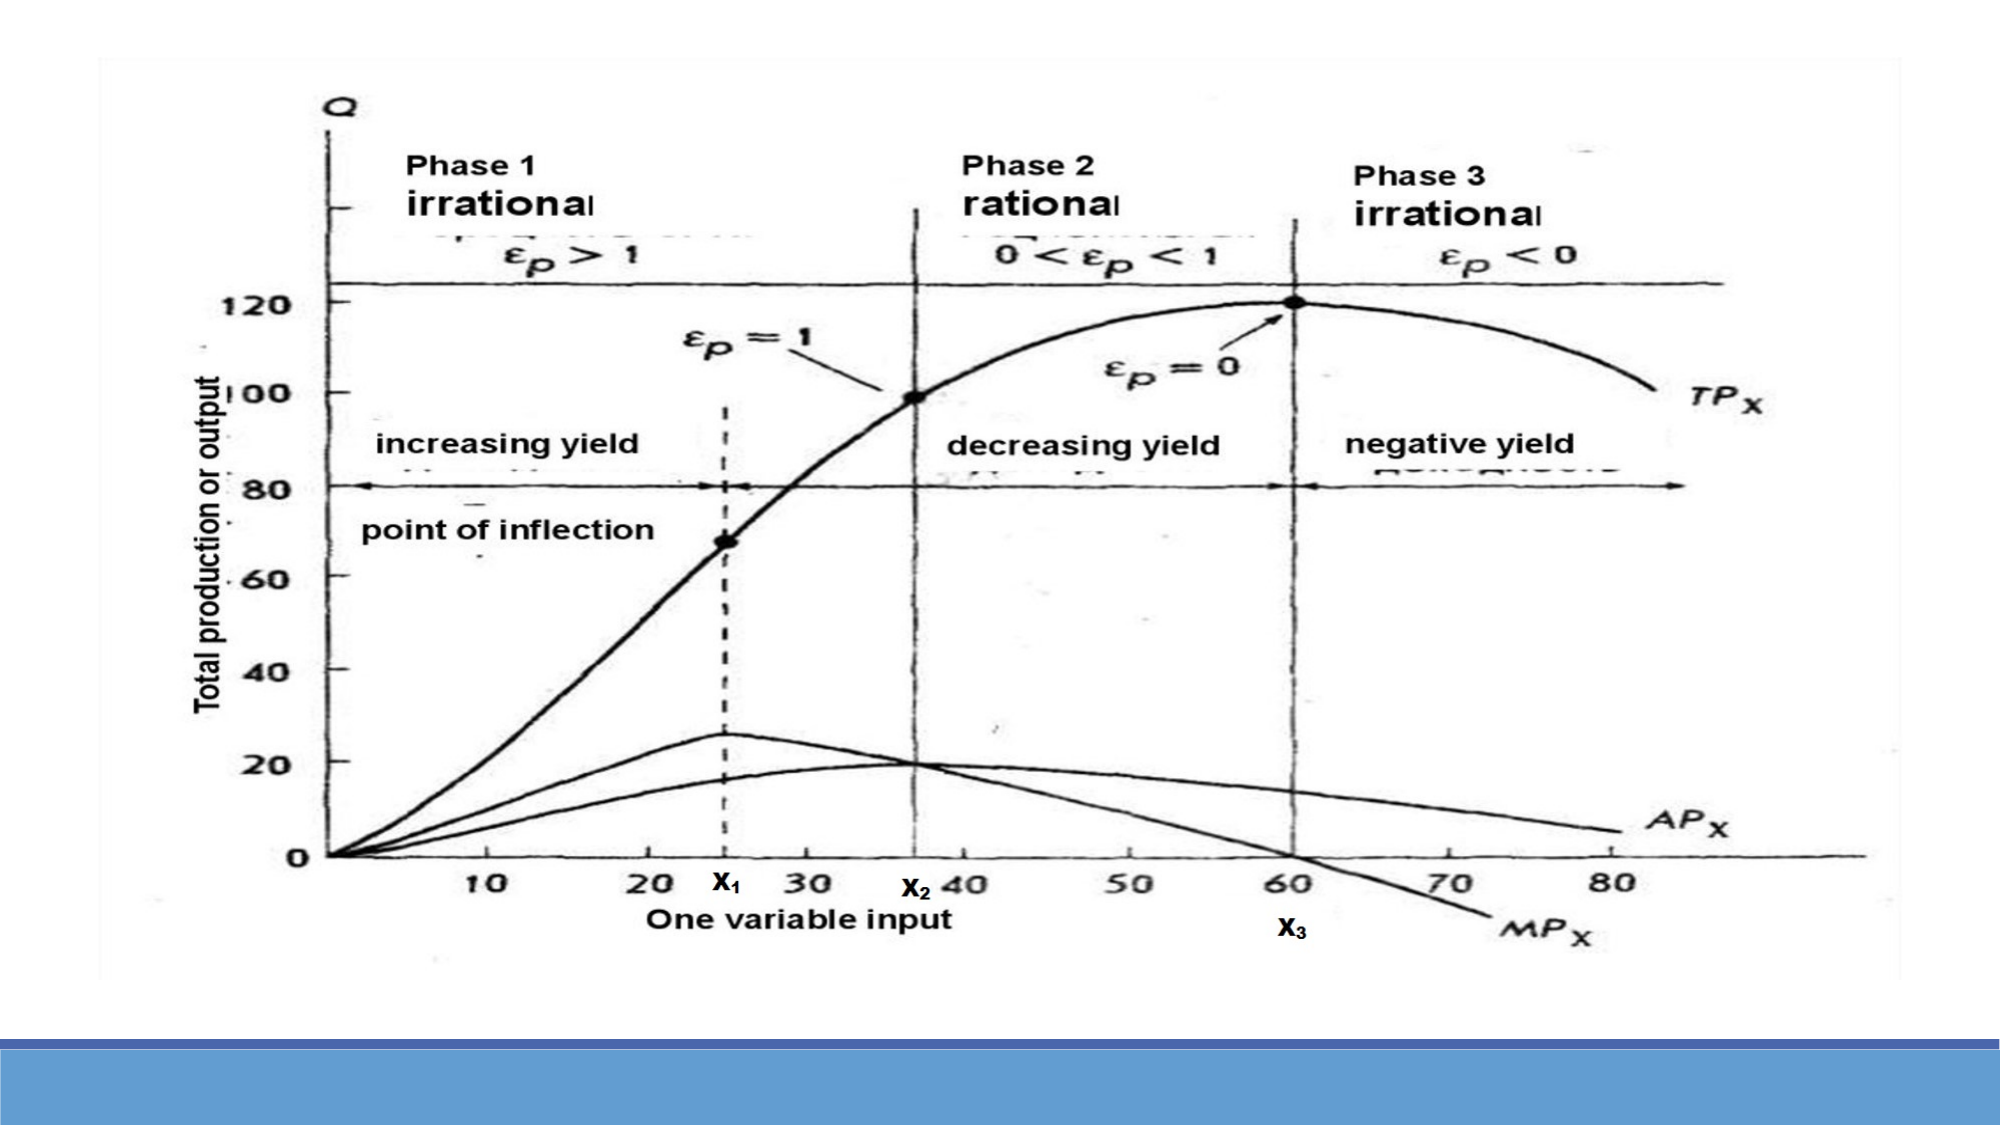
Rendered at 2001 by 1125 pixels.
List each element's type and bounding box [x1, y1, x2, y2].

picture [96, 56, 1903, 981]
